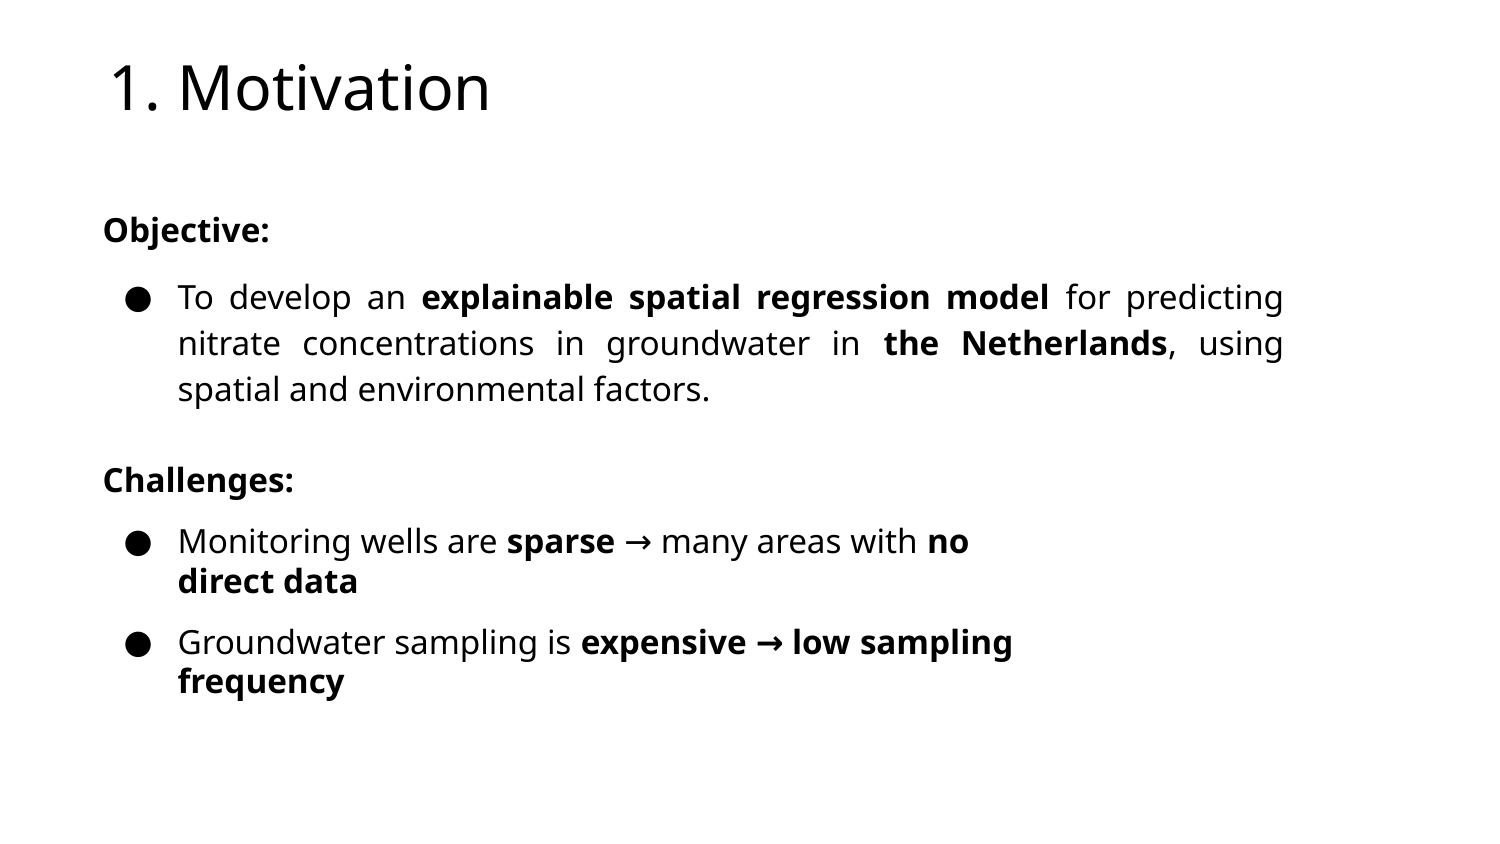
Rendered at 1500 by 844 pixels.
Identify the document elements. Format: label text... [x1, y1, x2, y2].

text_box Objective: To develop an explainable spatial regression model for predicting nitrate concentrations in groundwater in the Netherlands, using spatial and environmental factors. [87, 194, 1300, 420]
text_box Challenges: Monitoring wells are sparse → many areas with no direct data Groundwater sampling is expensive → low sampling frequency [87, 444, 1087, 637]
title Motivation [87, 32, 533, 134]
